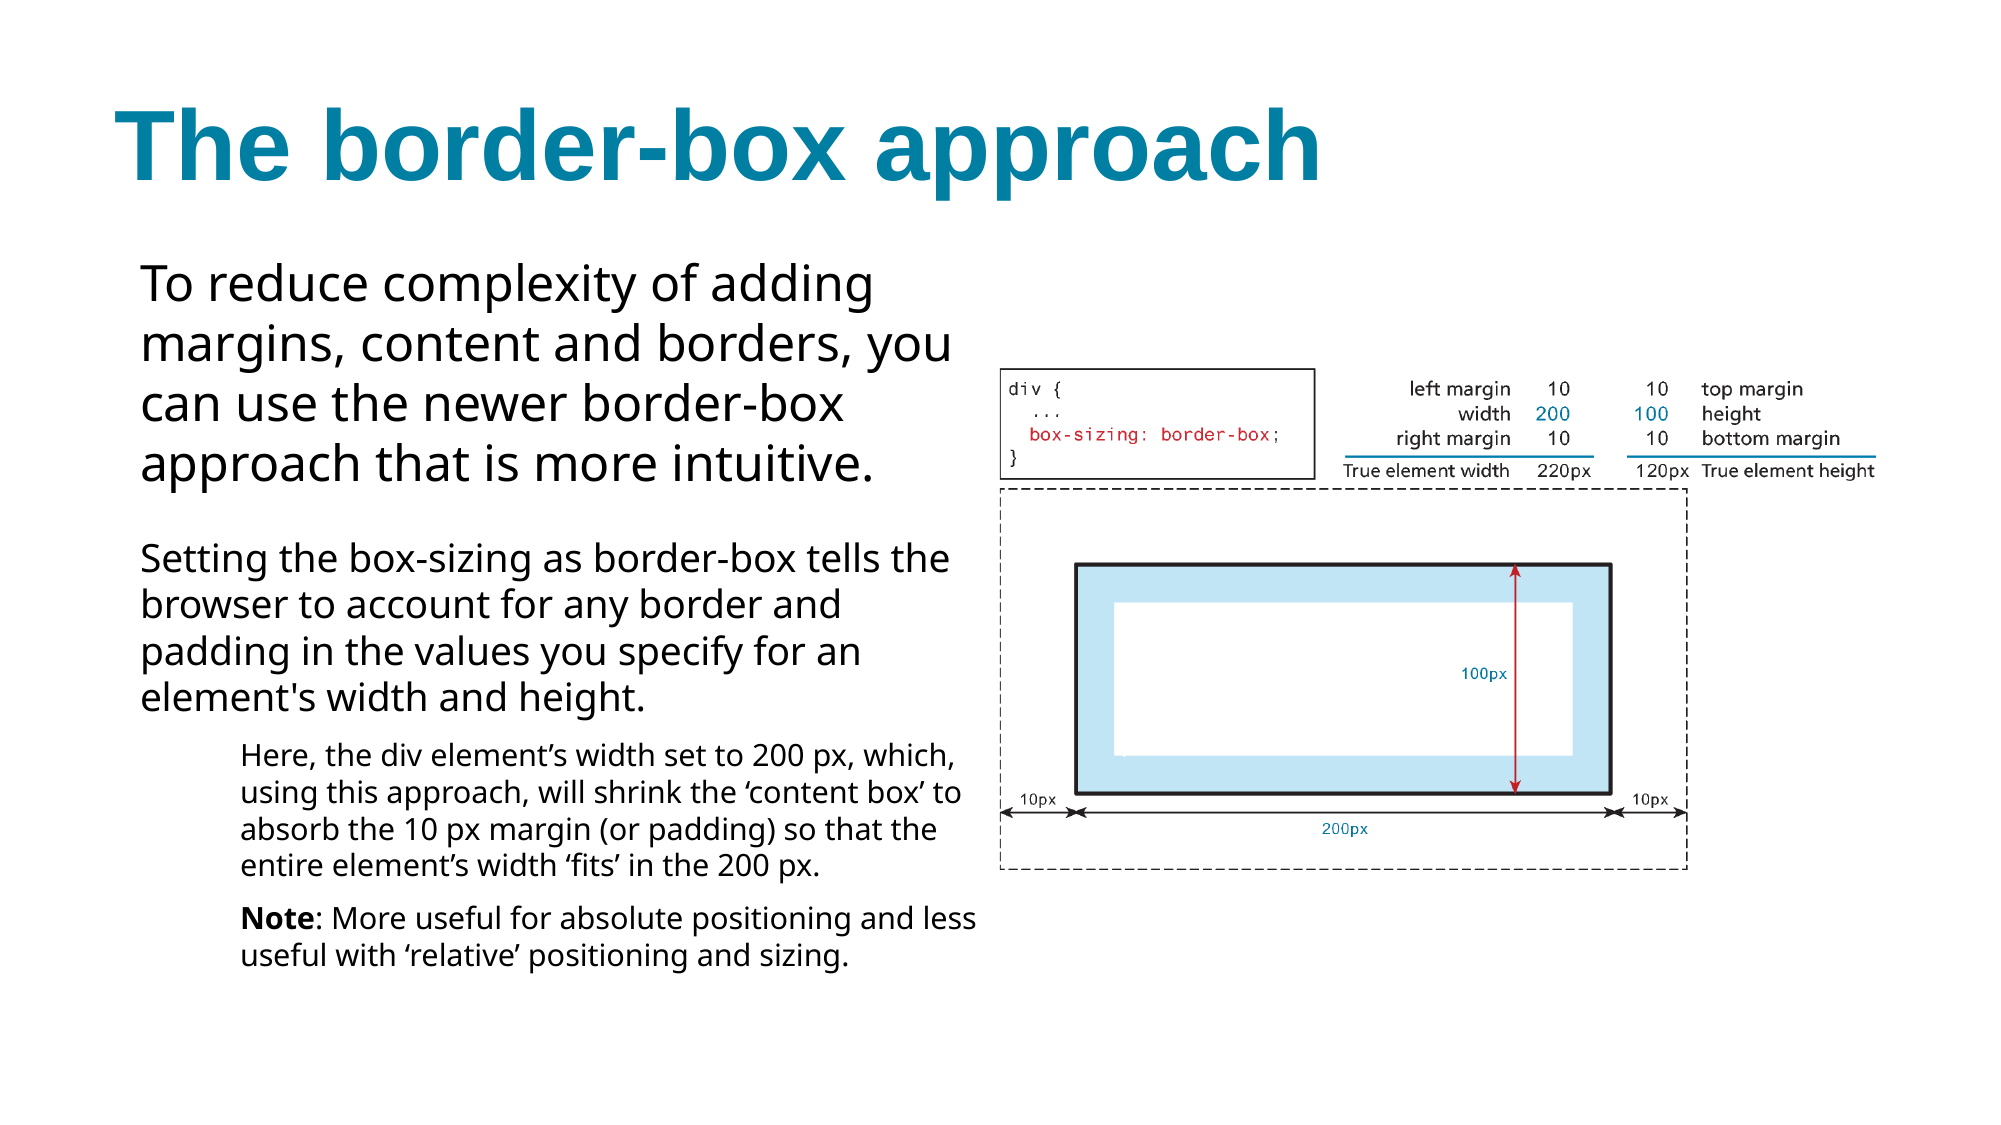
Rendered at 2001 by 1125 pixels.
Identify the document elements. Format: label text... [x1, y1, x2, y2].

picture [999, 353, 1900, 893]
list To reduce complexity of adding margins, content and borders, you can use the newer border-box approach that is more intuitive. Setting the box-sizing as border-box tells the browser to account for any border and padding in the values you specify for an element's width and height. Here, the div element’s width set to 200 px, which, using this approach, will shrink the ‘content box’ to absorb the 10 px margin (or padding) so that the entire element’s width ‘fits’ in the 200 px. Note: More useful for absolute positioning and less useful with ‘relative’ positioning and sizing. [99, 236, 1000, 1010]
title The border-box approach [99, 35, 1900, 216]
